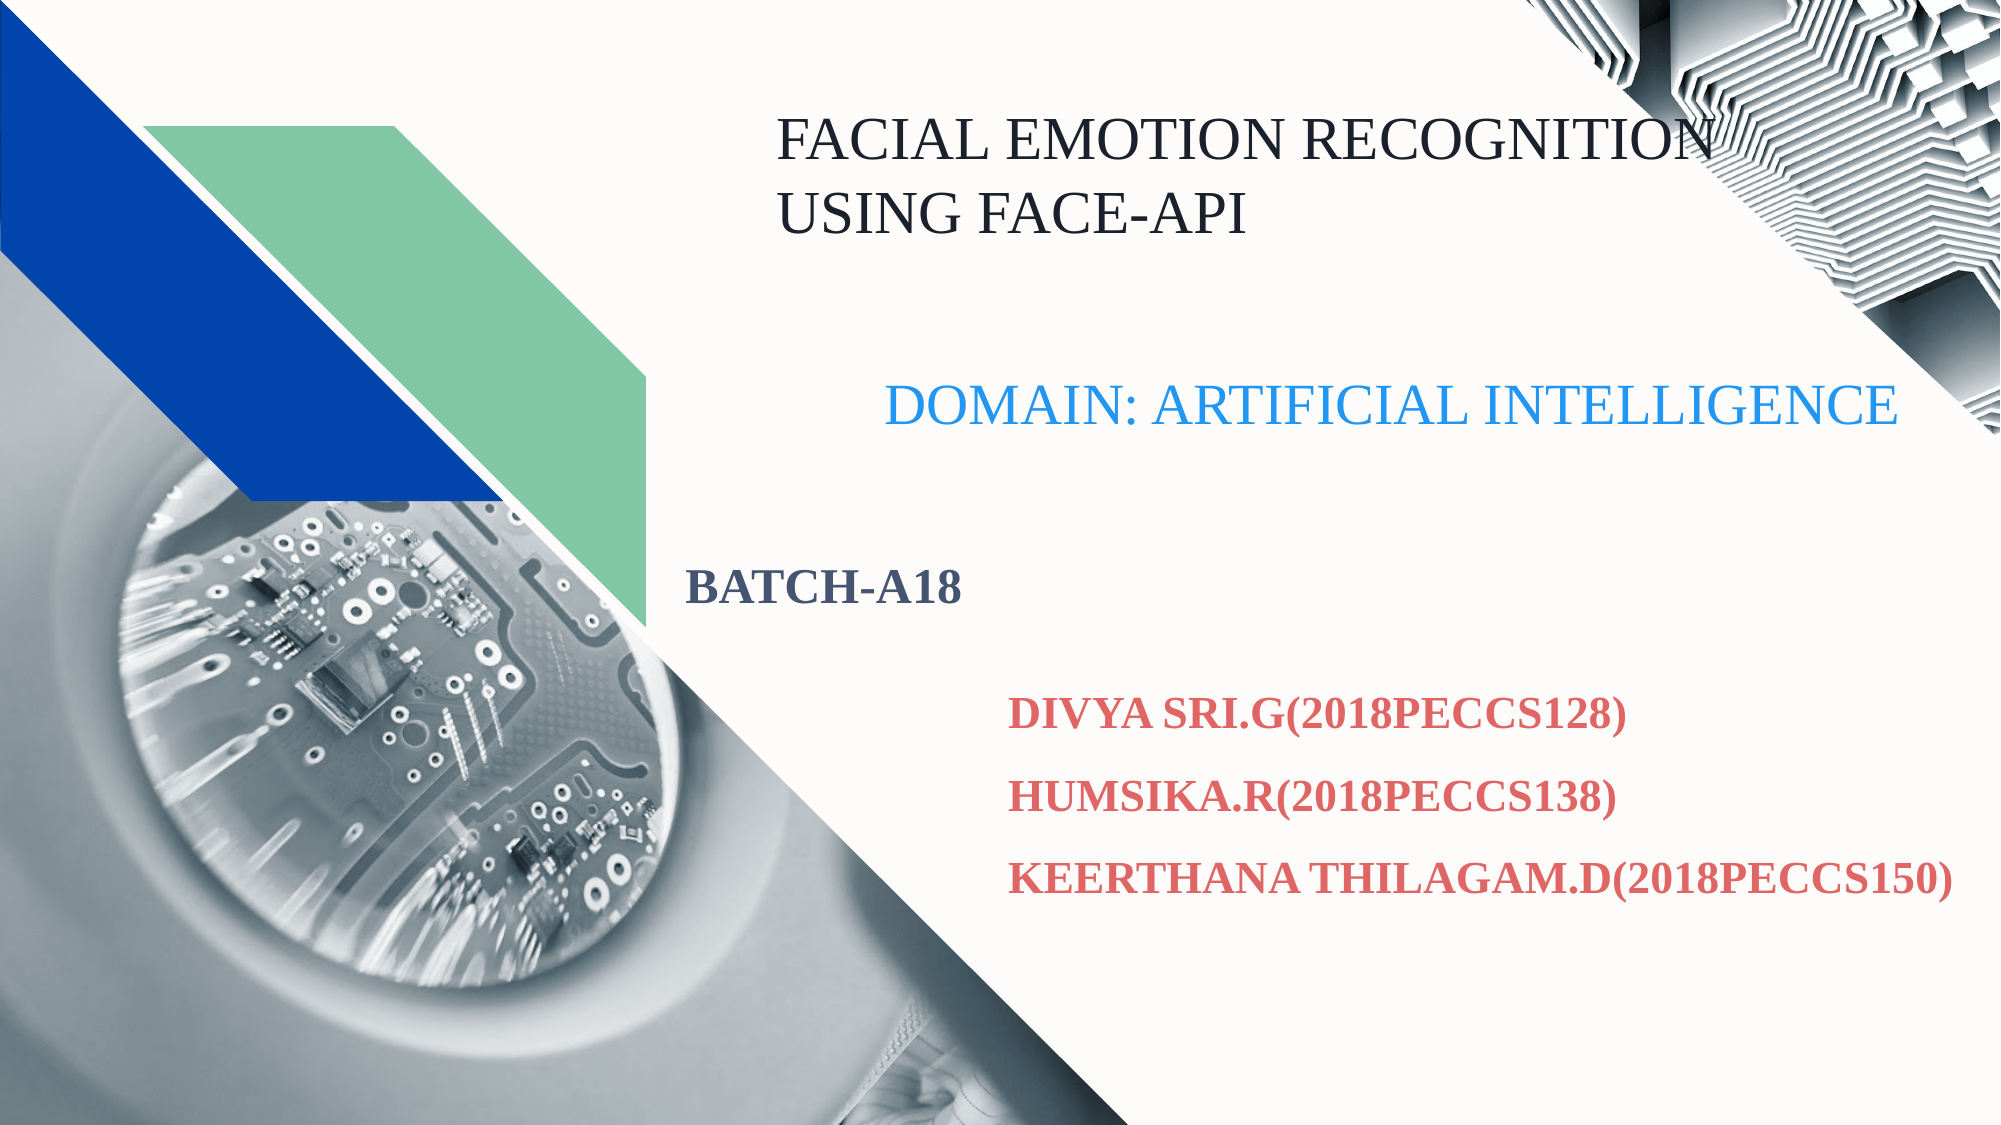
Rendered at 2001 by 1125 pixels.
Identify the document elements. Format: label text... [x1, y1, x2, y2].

text_box DIVYA SRI.G(2018PECCS128) HUMSIKA.R(2018PECCS138) KEERTHANA THILAGAM.D(2018PECCS150) [988, 635, 1986, 970]
text_box BATCH-A18 [670, 516, 1083, 667]
title FACIAL EMOTION RECOGNITION USING FACE-API [756, 78, 1915, 382]
text_box DOMAIN: ARTIFICIAL INTELLIGENCE [842, 335, 1944, 456]
picture [1526, 0, 2001, 441]
picture [0, 252, 1129, 1125]
